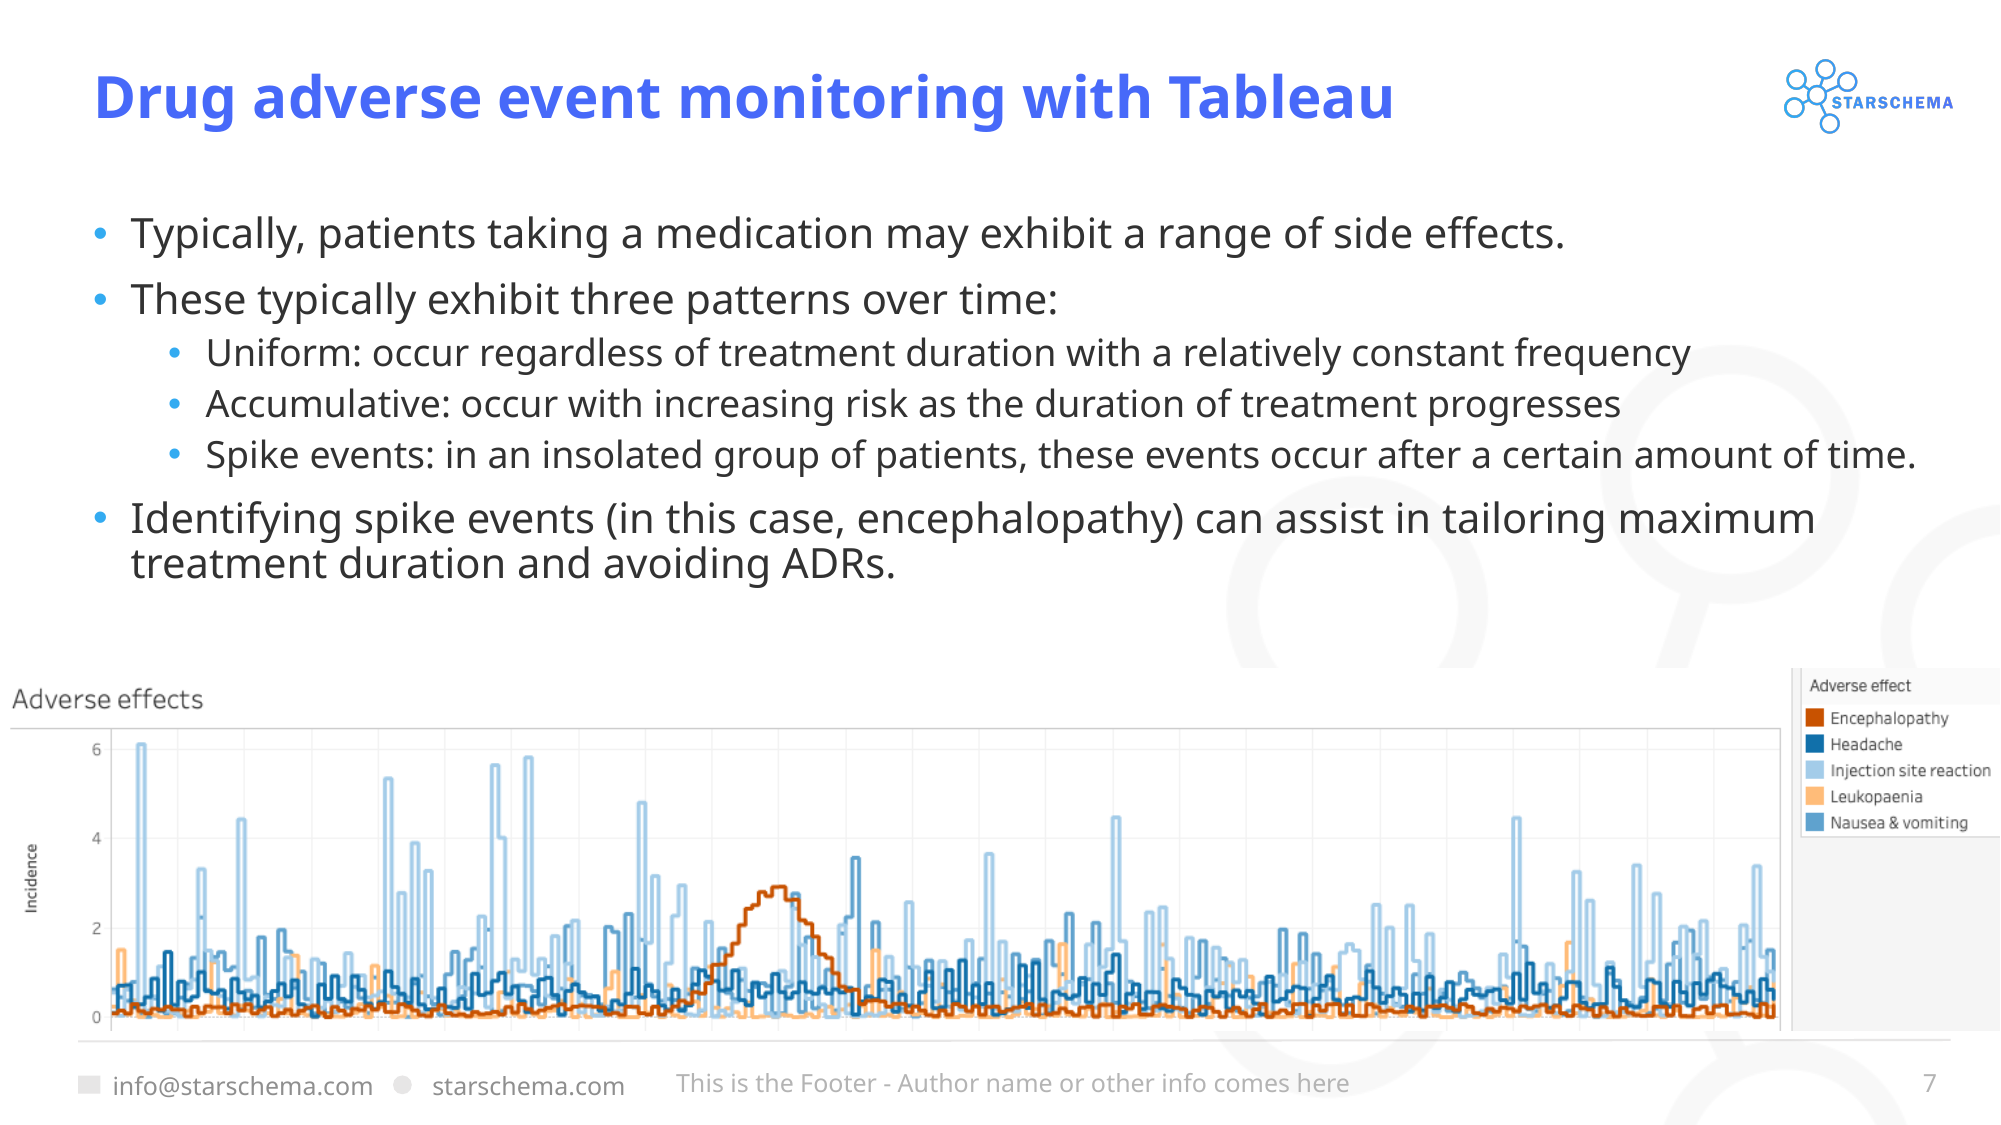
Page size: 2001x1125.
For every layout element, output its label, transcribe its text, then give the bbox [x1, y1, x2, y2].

list Typically, patients taking a medication may exhibit a range of side effects. These typically exhibit three patterns over time: Uniform: occur regardless of treatment duration with a relatively constant frequency Accumulative: occur with increasing risk as the duration of treatment progresses Spike events: in an insolated group of patients, these events occur after a certain amount of time. Identifying spike events (in this case, encephalopathy) can assist in tailoring maximum treatment duration and avoiding ADRs. [78, 205, 1953, 668]
footer This is the Footer - Author name or other info comes here [660, 1062, 1693, 1107]
picture [0, 668, 2000, 1031]
slide_number 7 [1772, 1062, 1953, 1107]
picture [1784, 59, 1953, 134]
title Drug adverse event monitoring with Tableau [78, 59, 1755, 140]
